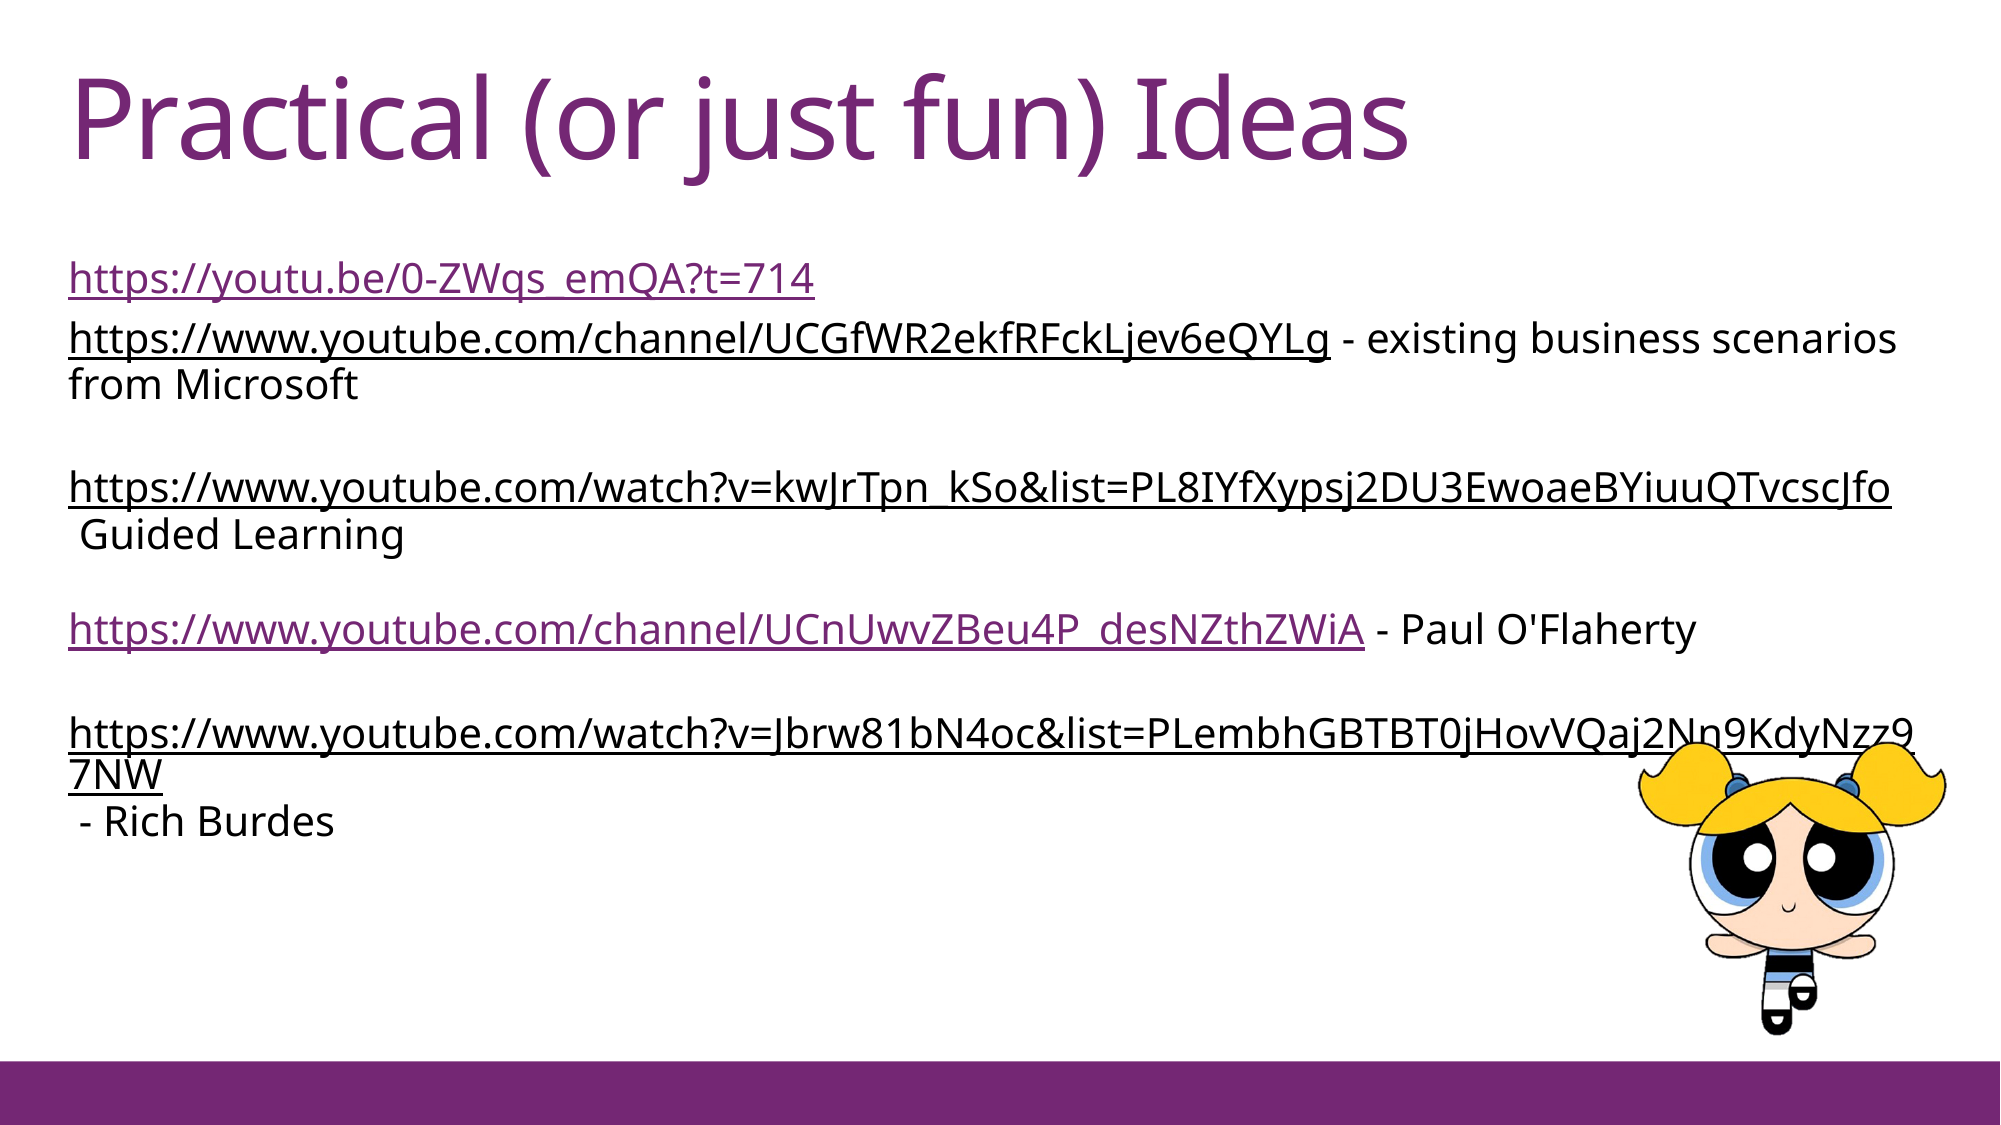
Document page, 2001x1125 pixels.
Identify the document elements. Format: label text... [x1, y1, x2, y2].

picture [1608, 721, 1968, 1053]
list https://youtu.be/0-ZWqs_emQA?t=714 https://www.youtube.com/channel/UCGfWR2ekfRFckLjev6eQYLg - existing business scenarios from Microsoft https://www.youtube.com/watch?v=kwJrTpn_kSo&list=PL8IYfXypsj2DU3EwoaeBYiuuQTvcscJfo Guided Learning https://www.youtube.com/channel/UCnUwvZBeu4P_desNZthZWiA - Paul O'Flaherty https://www.youtube.com/watch?v=Jbrw81bN4oc&list=PLembhGBTBT0jHovVQaj2Nn9KdyNzz97NW - Rich Burdes [44, 237, 1956, 948]
title Practical (or just fun) Ideas [44, 47, 1956, 219]
